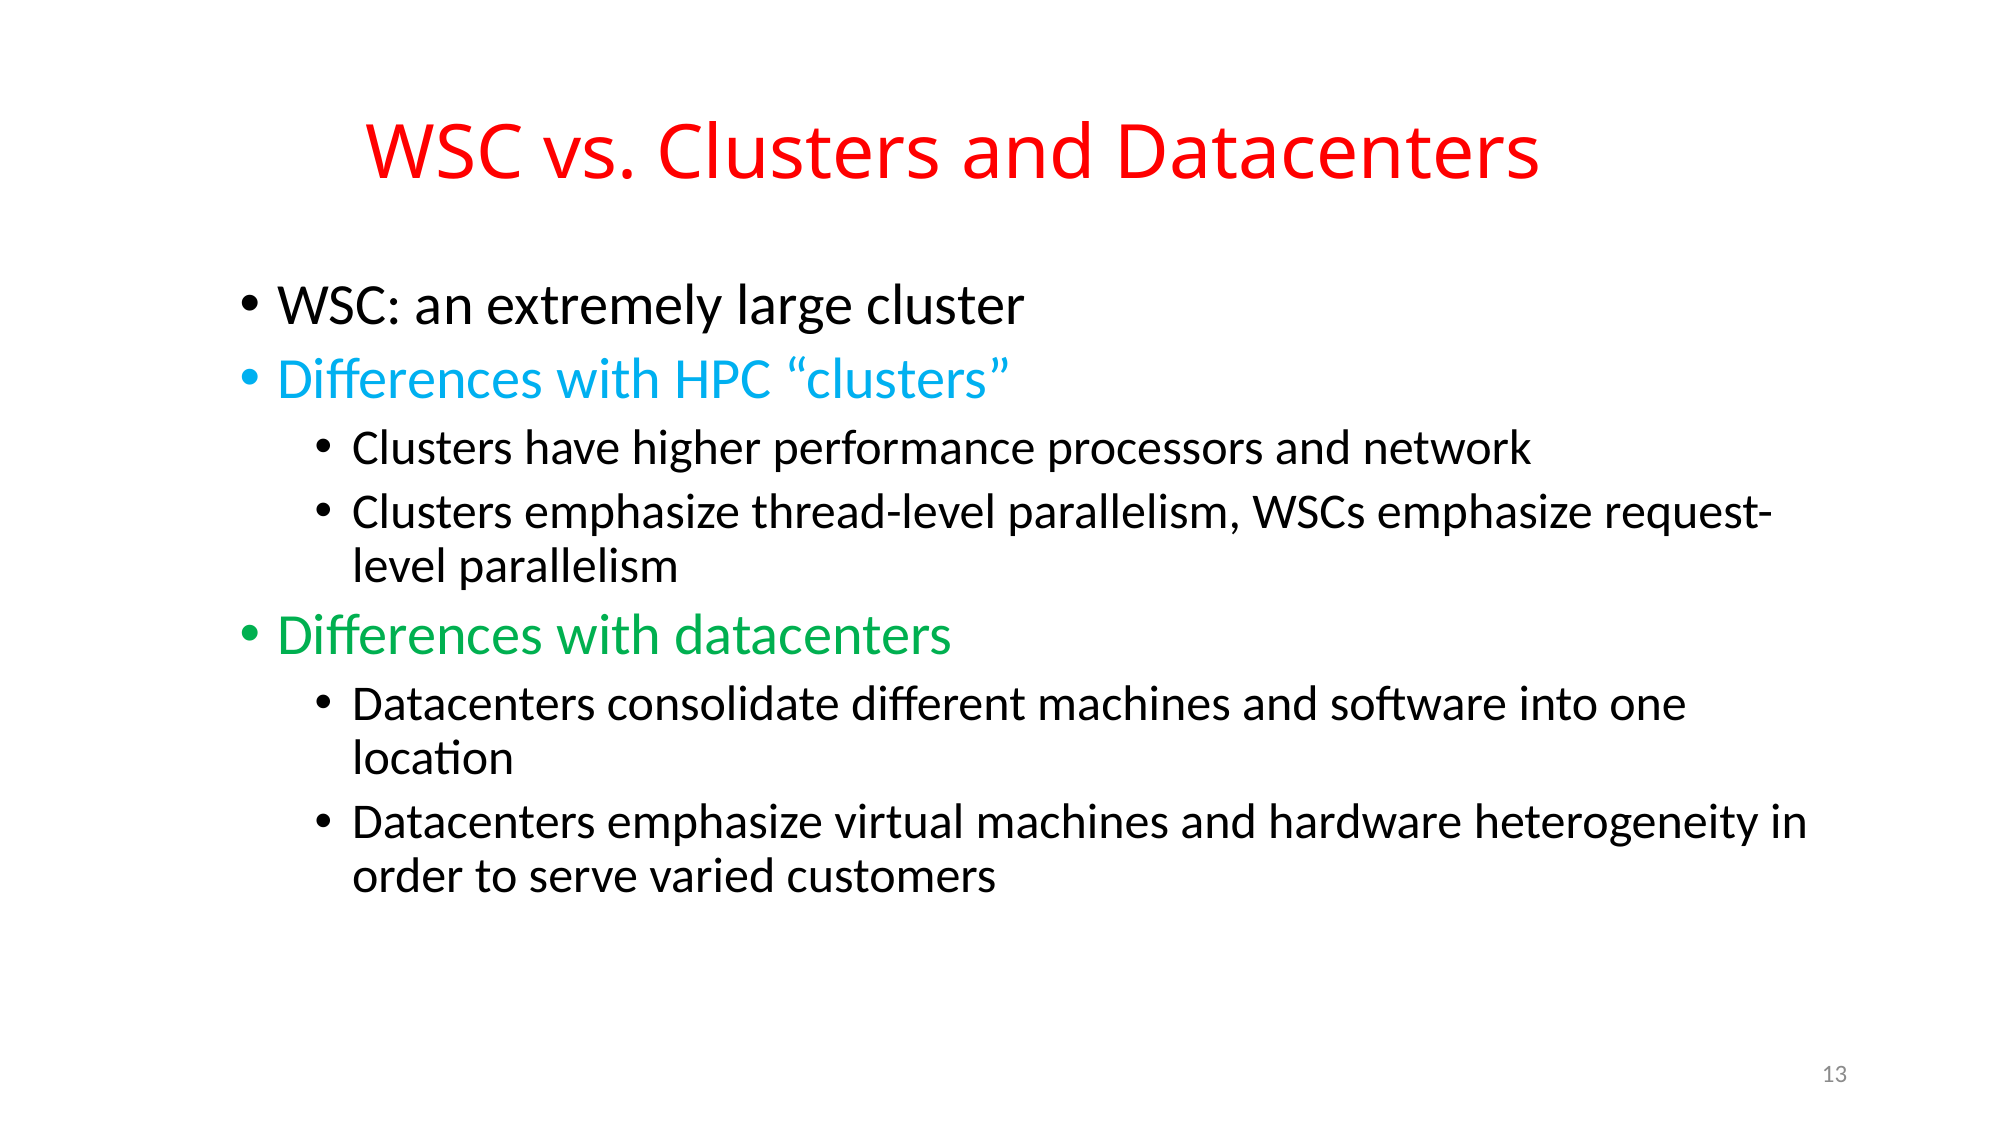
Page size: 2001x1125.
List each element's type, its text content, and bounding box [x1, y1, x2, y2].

title WSC vs. Clusters and Datacenters [350, 101, 1709, 208]
slide_number 13 [1412, 1042, 1863, 1103]
list WSC: an extremely large cluster Differences with HPC “clusters” Clusters have higher performance processors and network Clusters emphasize thread-level parallelism, WSCs emphasize request-level parallelism Differences with datacenters Datacenters consolidate different machines and software into one location Datacenters emphasize virtual machines and hardware heterogeneity in order to serve varied customers [149, 267, 1875, 970]
